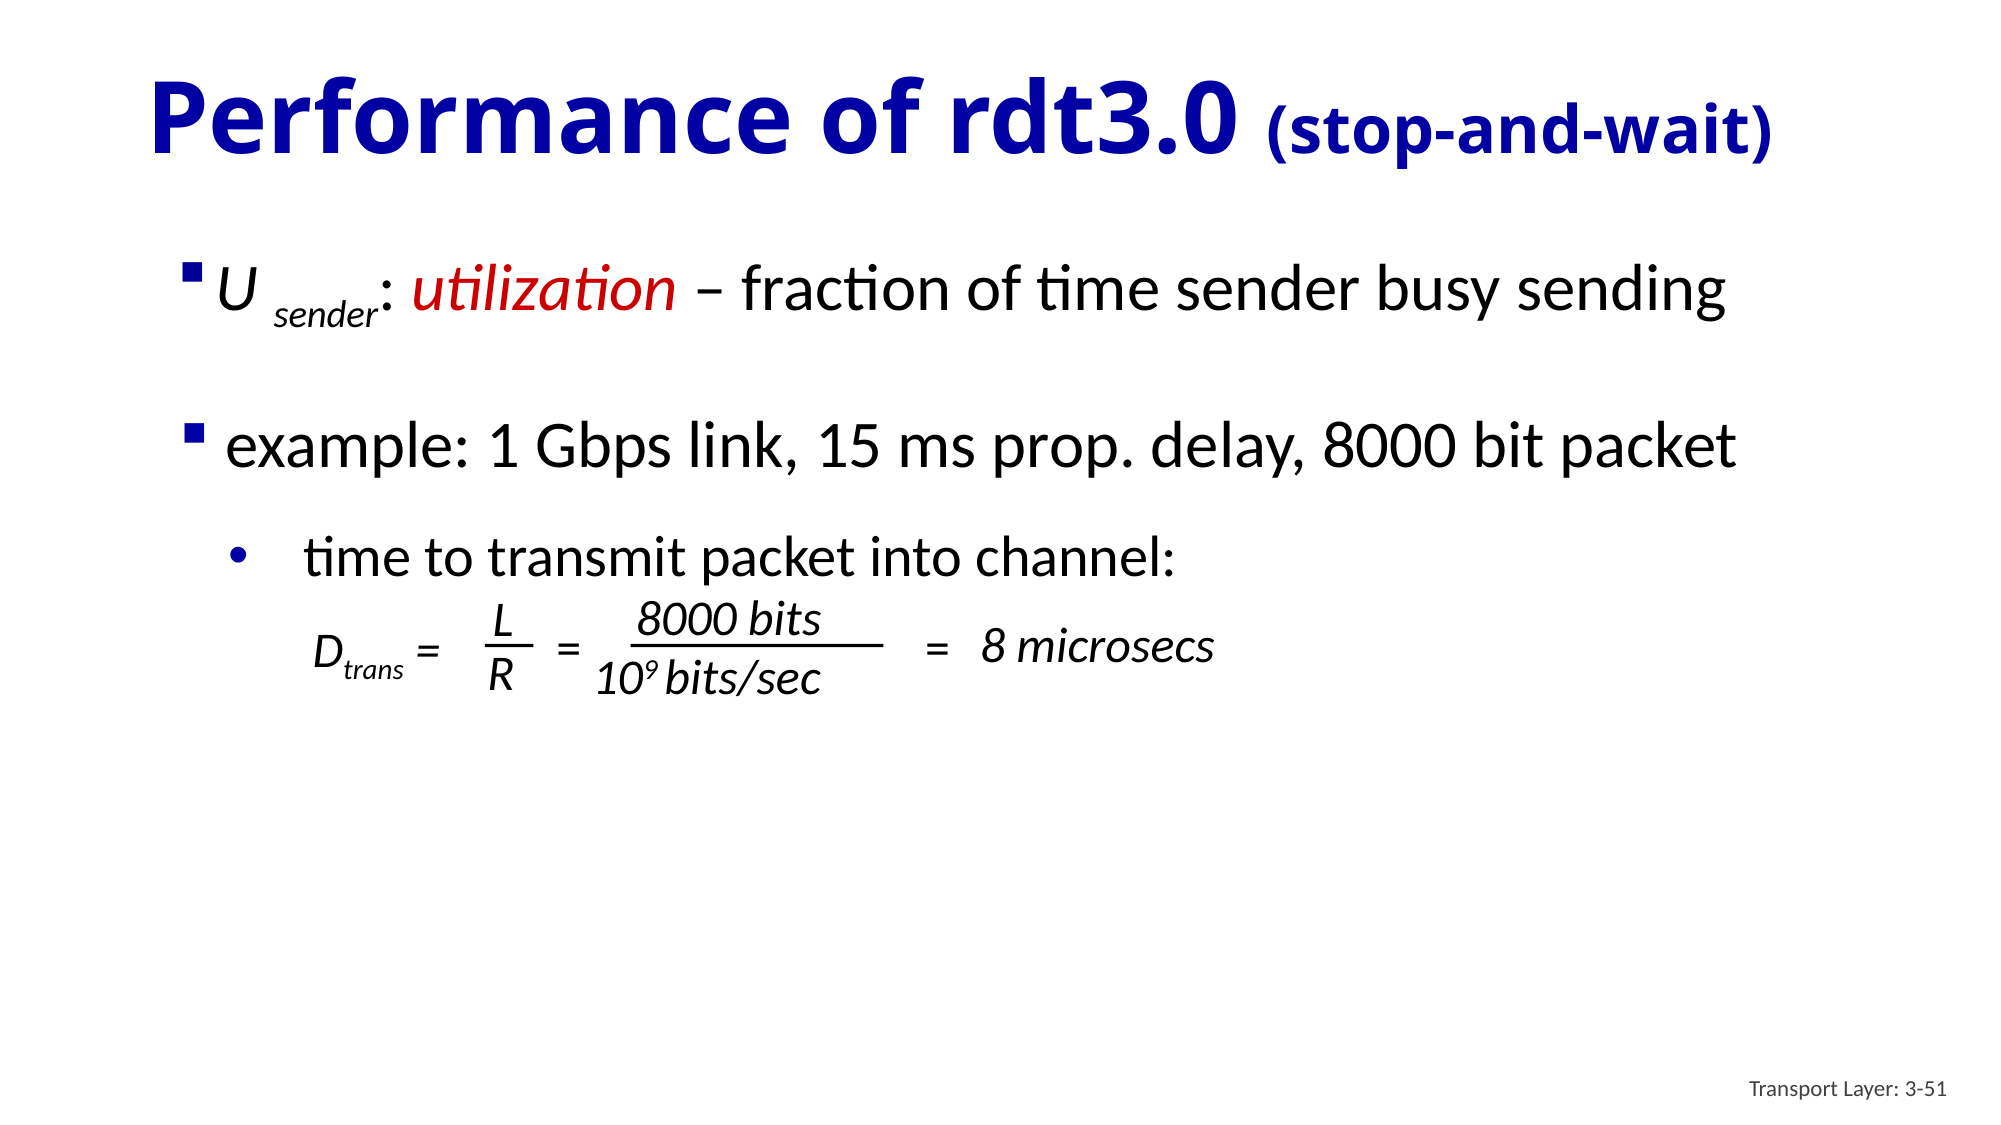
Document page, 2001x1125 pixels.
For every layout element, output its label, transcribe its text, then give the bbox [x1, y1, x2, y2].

text_box time to transmit packet into channel: [136, 518, 1731, 691]
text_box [292, 578, 1232, 712]
text_box U sender: utilization – fraction of time sender busy sending [87, 241, 1852, 320]
title Performance of rdt3.0 (stop-and-wait) [131, 47, 1952, 195]
text_box example: 1 Gbps link, 15 ms prop. delay, 8000 bit packet [142, 402, 1871, 574]
slide_number Transport Layer: 3-51 [1512, 1056, 1963, 1117]
